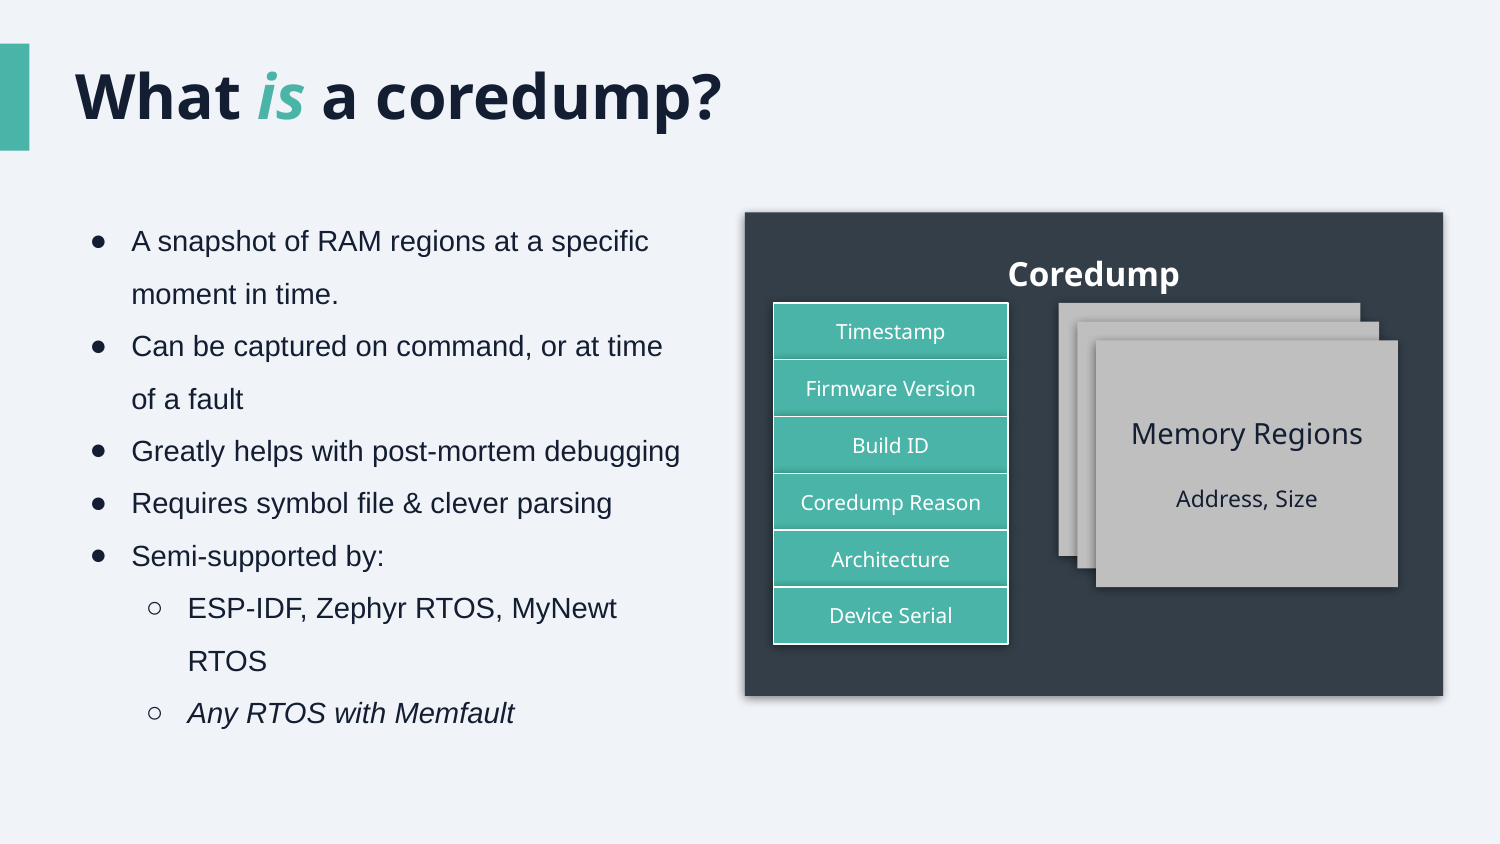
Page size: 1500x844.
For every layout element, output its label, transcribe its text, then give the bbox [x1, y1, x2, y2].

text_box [744, 212, 1444, 697]
title What is a coredump? [63, 60, 954, 140]
list A snapshot of RAM regions at a specific moment in time. Can be captured on command, or at time of a fault Greatly helps with post-mortem debugging Requires symbol file & clever parsing Semi-supported by: ESP-IDF, Zephyr RTOS, MyNewt RTOS Any RTOS with Memfault [63, 199, 694, 736]
